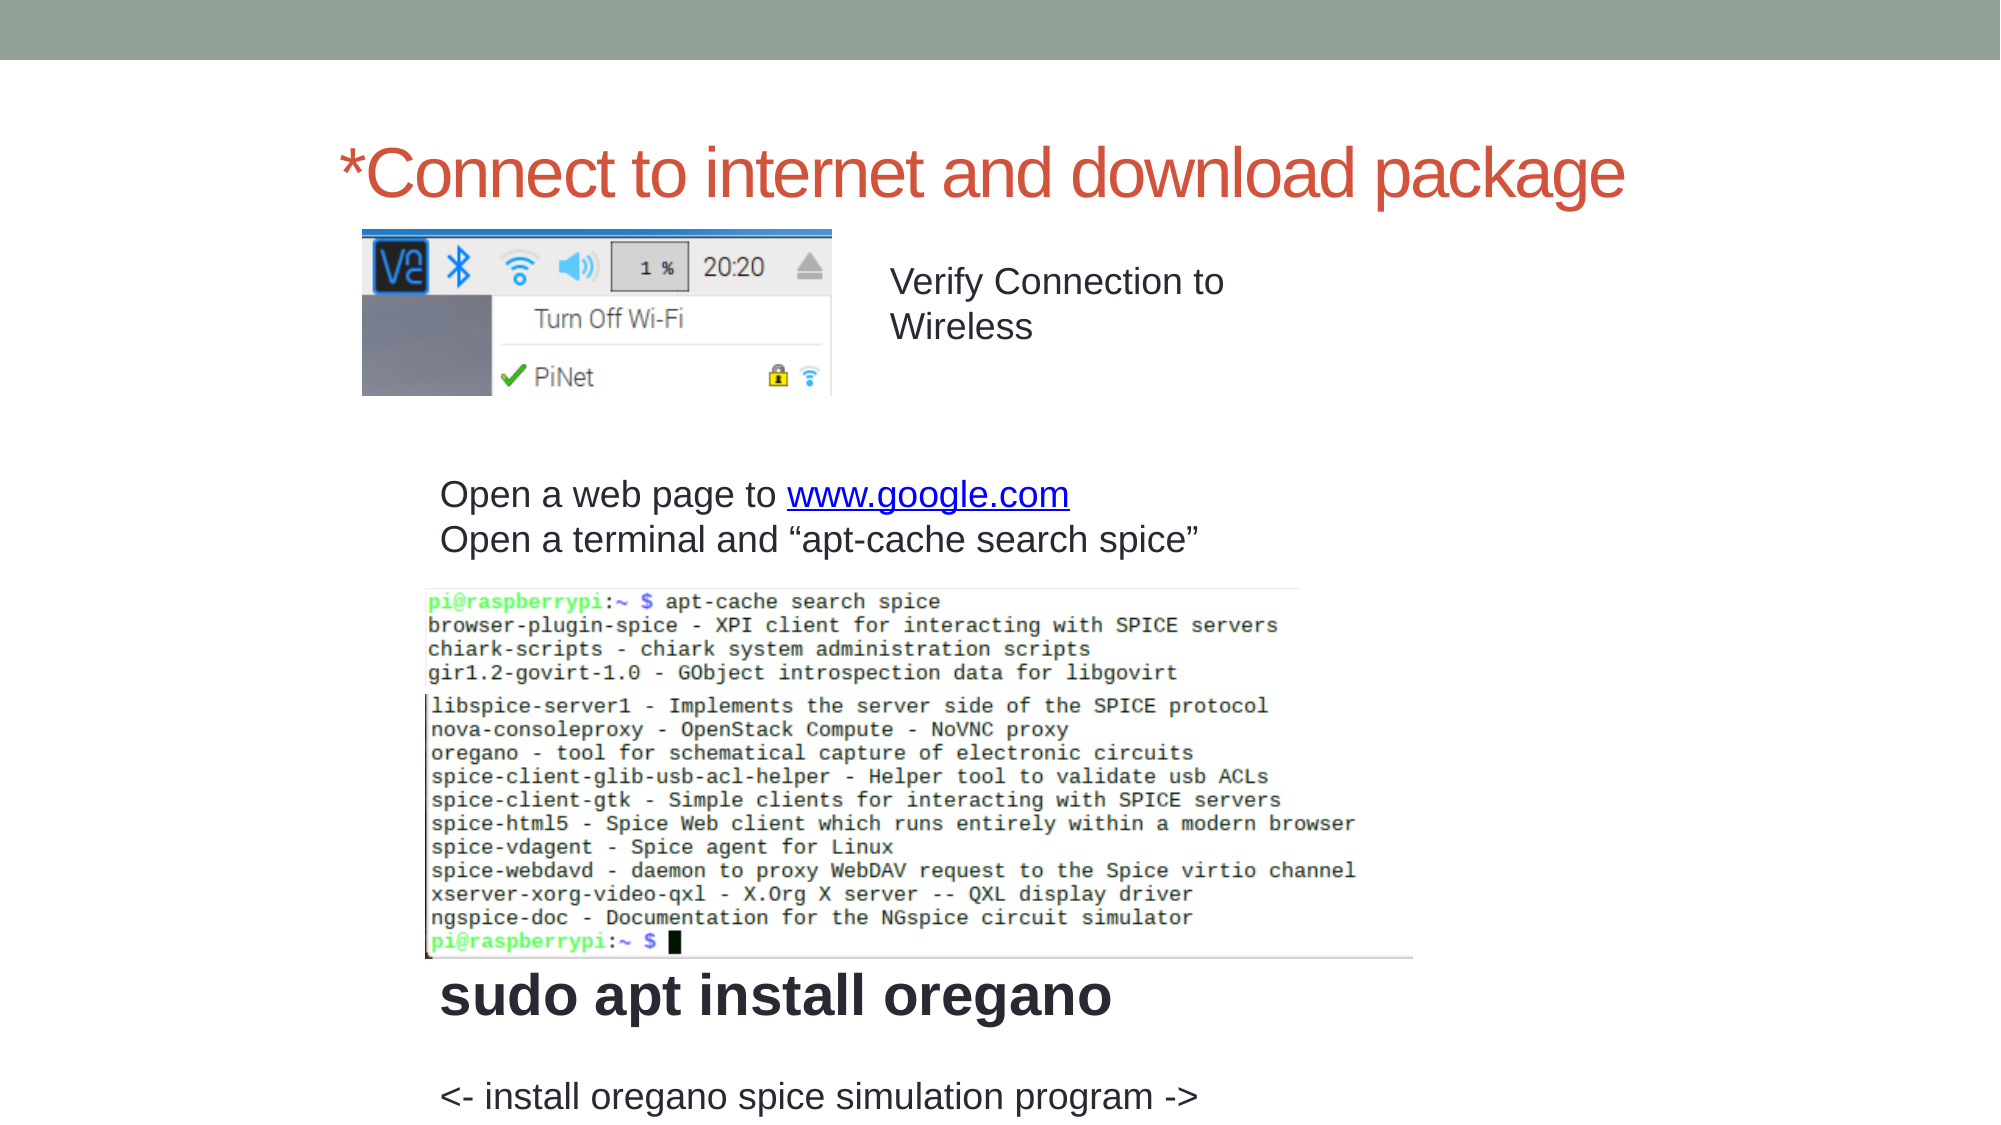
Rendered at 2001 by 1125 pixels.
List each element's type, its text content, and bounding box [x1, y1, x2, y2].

text_box Open a web page to www.google.com Open a terminal and “apt-cache search spice” [424, 462, 1388, 568]
text_box Verify Connection to Wireless [874, 249, 1344, 355]
text_box sudo apt install oregano <- install oregano spice simulation program -> [424, 965, 1238, 1125]
title *Connect to internet and download package [324, 87, 1725, 250]
picture [424, 588, 1299, 686]
picture [424, 694, 1413, 959]
picture [362, 229, 832, 396]
